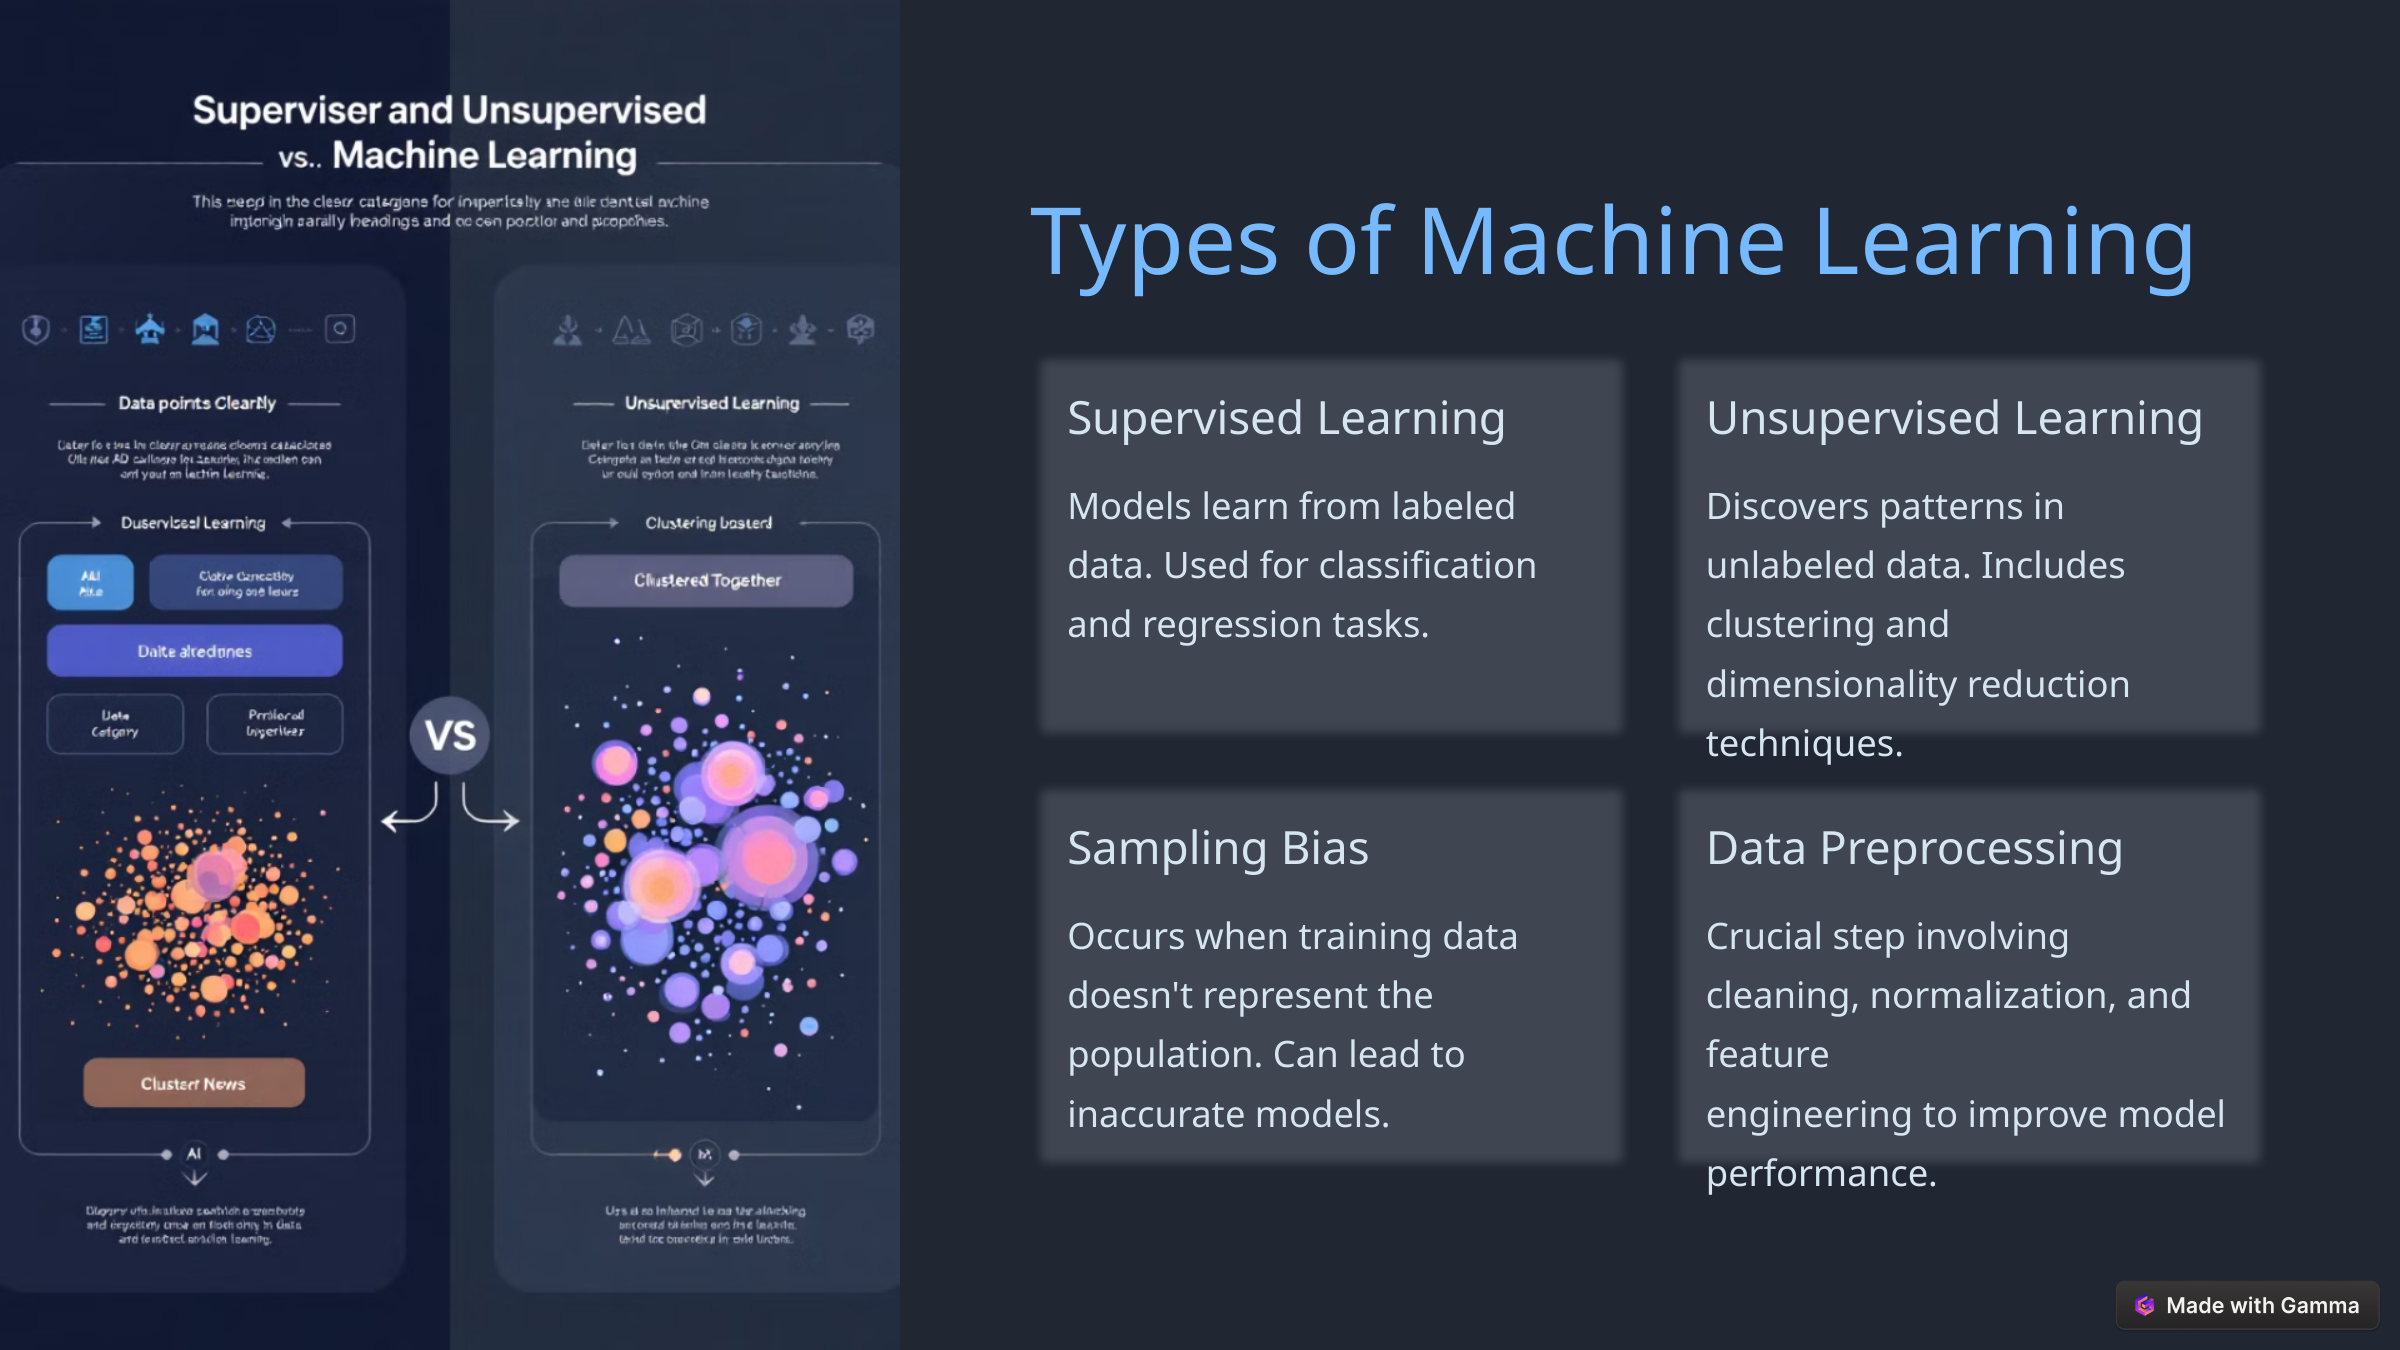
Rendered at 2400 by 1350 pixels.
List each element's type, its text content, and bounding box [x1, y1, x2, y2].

text_box Unsupervised Learning [1705, 386, 2223, 445]
picture [0, 0, 900, 1350]
text_box Supervised Learning [1067, 386, 1533, 445]
text_box Sampling Bias [1067, 816, 1533, 875]
picture [2106, 1271, 2389, 1339]
text_box [1048, 798, 1615, 1156]
text_box Discovers patterns in unlabeled data. Includes clustering and dimensionality reduction techniques. [1705, 467, 2233, 706]
text_box [1687, 368, 2253, 726]
text_box Occurs when training data doesn't represent the population. Can lead to inaccurate models. [1067, 897, 1595, 1136]
text_box [1048, 368, 1615, 726]
text_box Crucial step involving cleaning, normalization, and feature engineering to improve model performance. [1705, 897, 2233, 1136]
text_box Types of Machine Learning [1030, 177, 2236, 294]
text_box Data Preprocessing [1705, 816, 2171, 875]
text_box Models learn from labeled data. Used for classification and regression tasks. [1067, 467, 1595, 646]
text_box [1687, 798, 2252, 1155]
